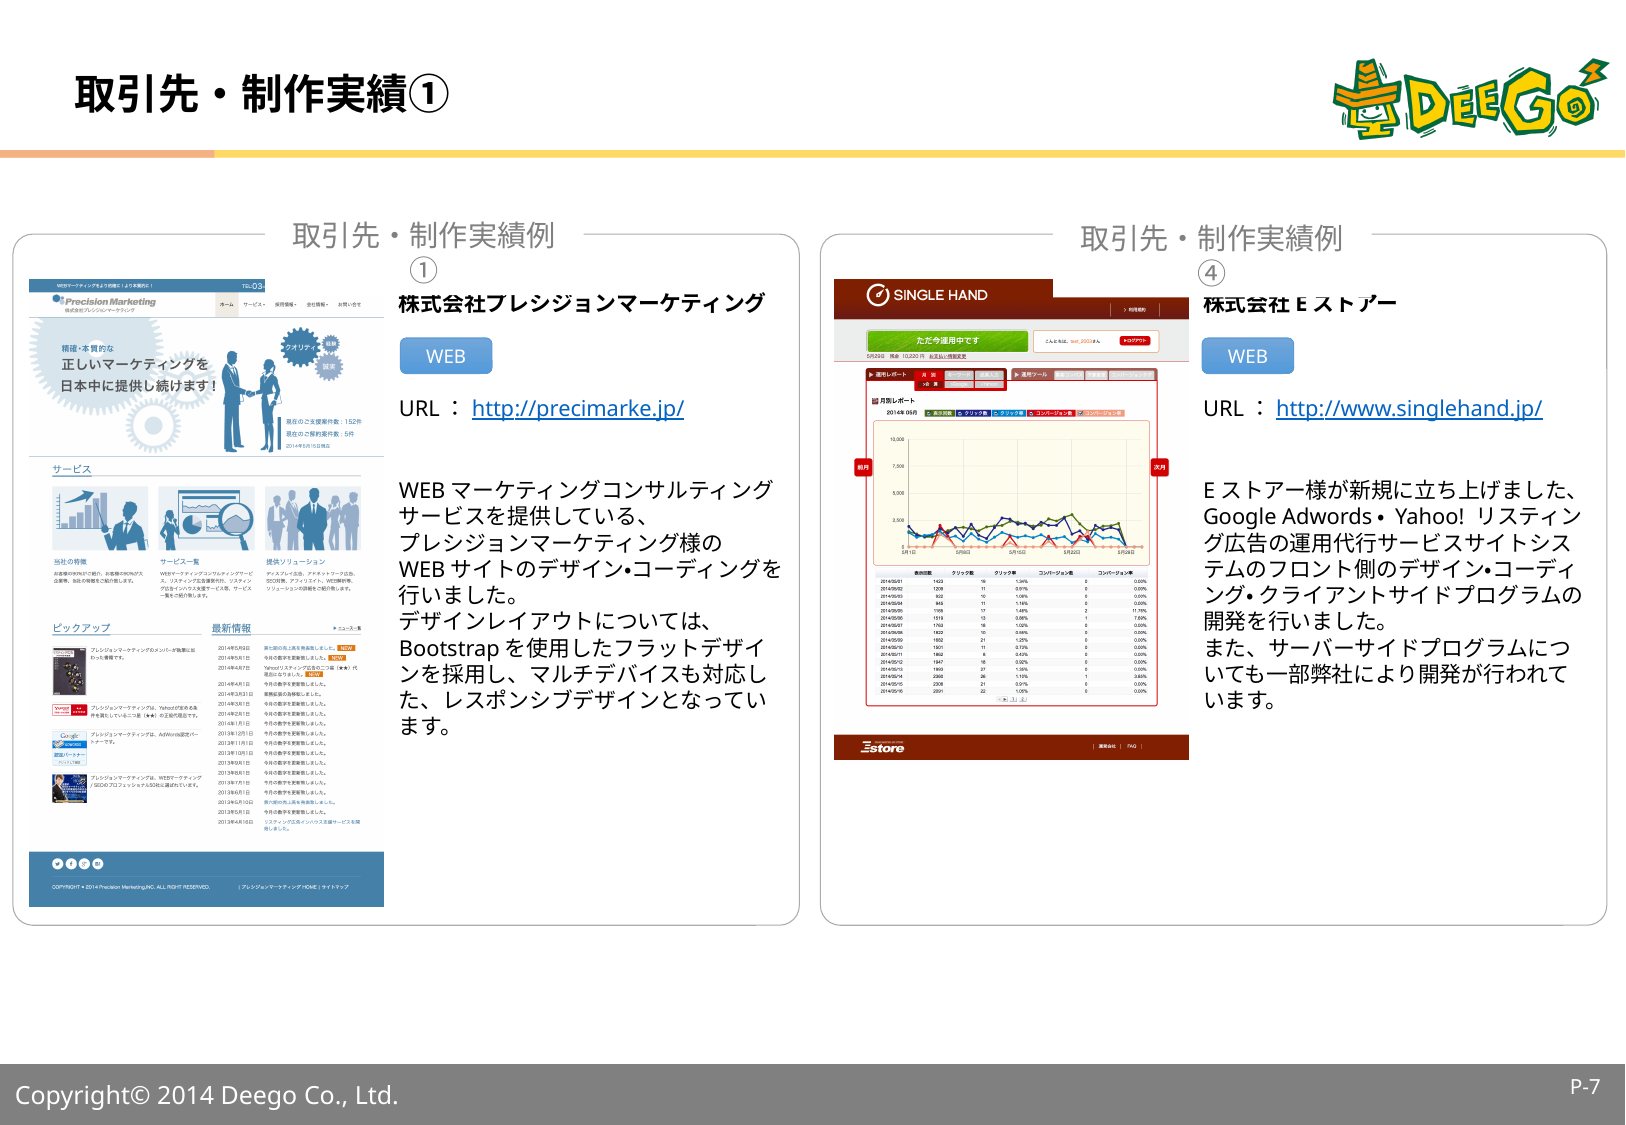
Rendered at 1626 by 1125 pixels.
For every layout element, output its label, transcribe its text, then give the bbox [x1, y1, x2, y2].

title 取引先・制作実績① [59, 59, 1354, 126]
text_box 取引先・制作実績例④ [1053, 212, 1372, 234]
text_box 取引先・制作実績例① [265, 210, 584, 234]
slide_number P-6 [1389, 1057, 1616, 1118]
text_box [12, 234, 801, 926]
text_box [820, 234, 1607, 926]
picture [1330, 44, 1614, 140]
